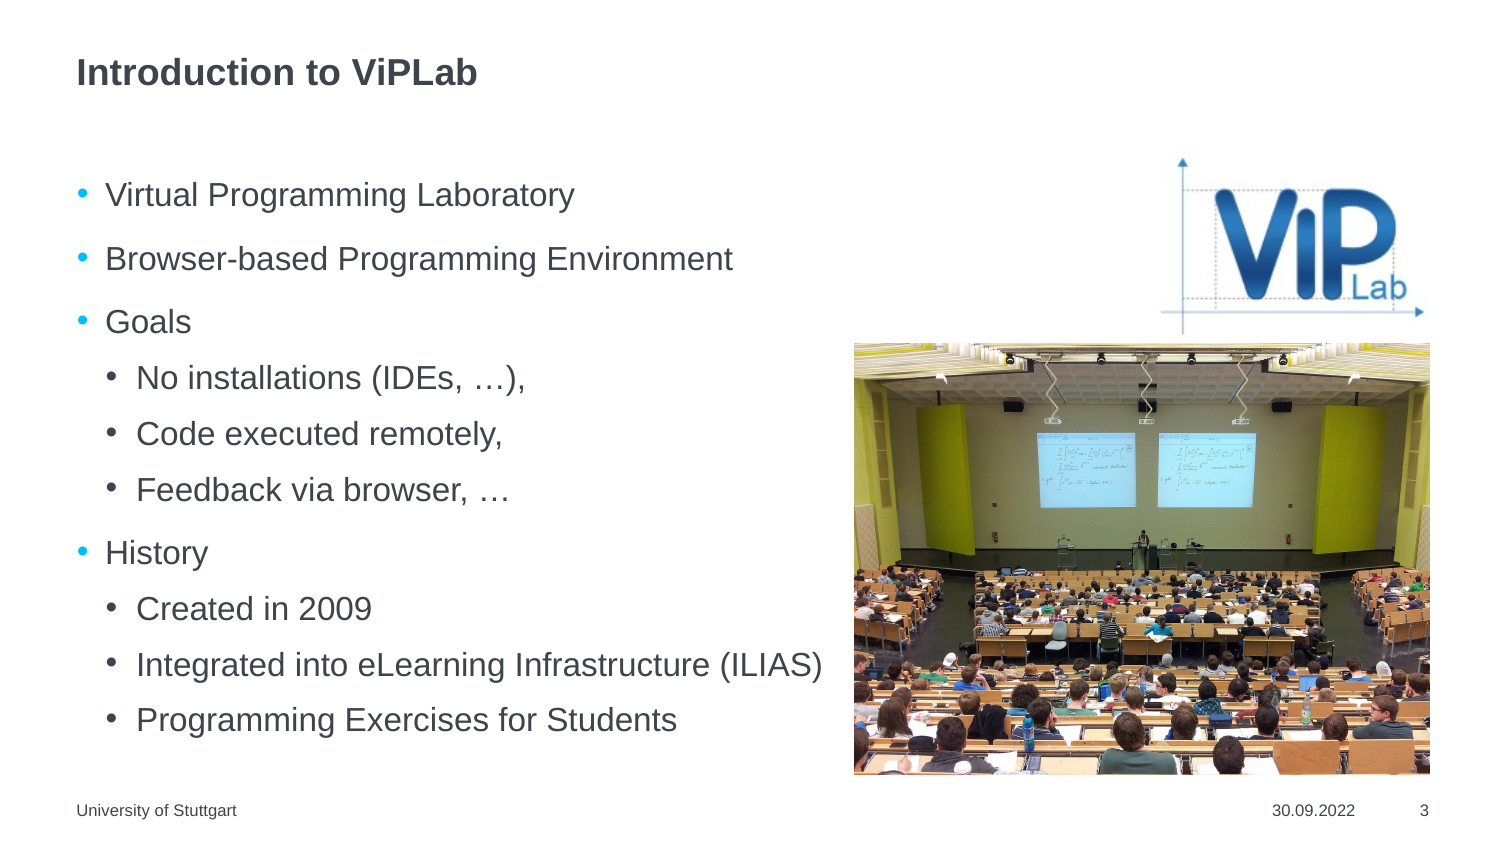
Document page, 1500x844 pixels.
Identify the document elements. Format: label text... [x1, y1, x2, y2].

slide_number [1272, 799, 1360, 821]
slide_number 3 [1392, 799, 1430, 821]
picture [854, 149, 1430, 775]
list Virtual Programming Laboratory Browser-based Programming Environment Goals No installations (IDEs, …), Code executed remotely, Feedback via browser, … History Created in 2009 Integrated into eLearning Infrastructure (ILIAS) Programming Exercises for Students [76, 165, 1154, 774]
footer University of Stuttgart [76, 799, 1072, 821]
title Introduction to ViPLab [76, 53, 1430, 95]
